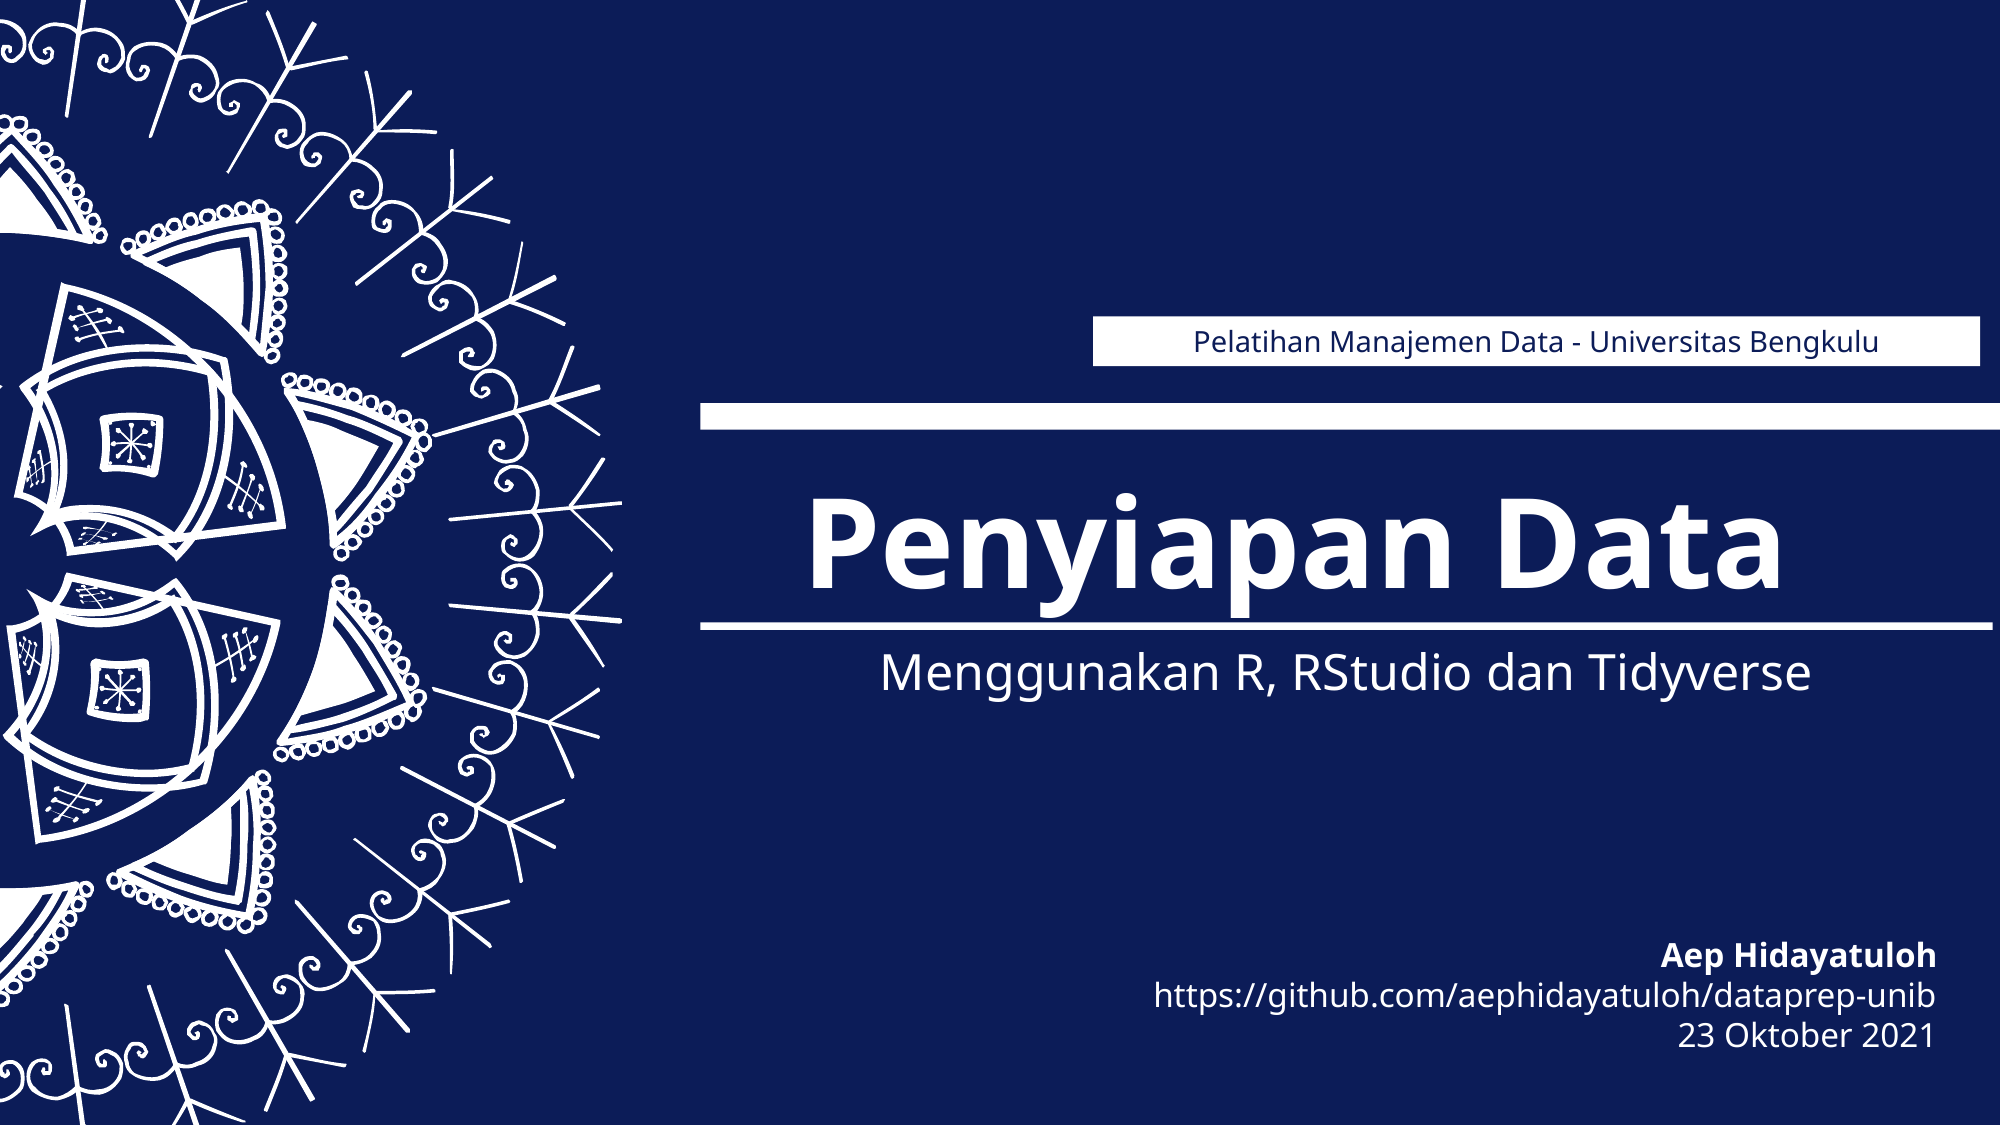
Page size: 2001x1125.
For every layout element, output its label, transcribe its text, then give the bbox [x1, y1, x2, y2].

text_box [699, 621, 1994, 631]
text_box Aep Hidayatuloh https://github.com/aephidayatuloh/dataprep-unib 23 Oktober 2021 [1138, 927, 1953, 1062]
text_box Menggunakan R, RStudio dan Tidyverse [700, 632, 1993, 708]
text_box [699, 402, 2000, 431]
text_box Pelatihan Manajemen Data - Universitas Bengkulu [1093, 316, 1981, 367]
picture [0, 0, 622, 1125]
text_box Penyiapan Data [787, 455, 1805, 621]
